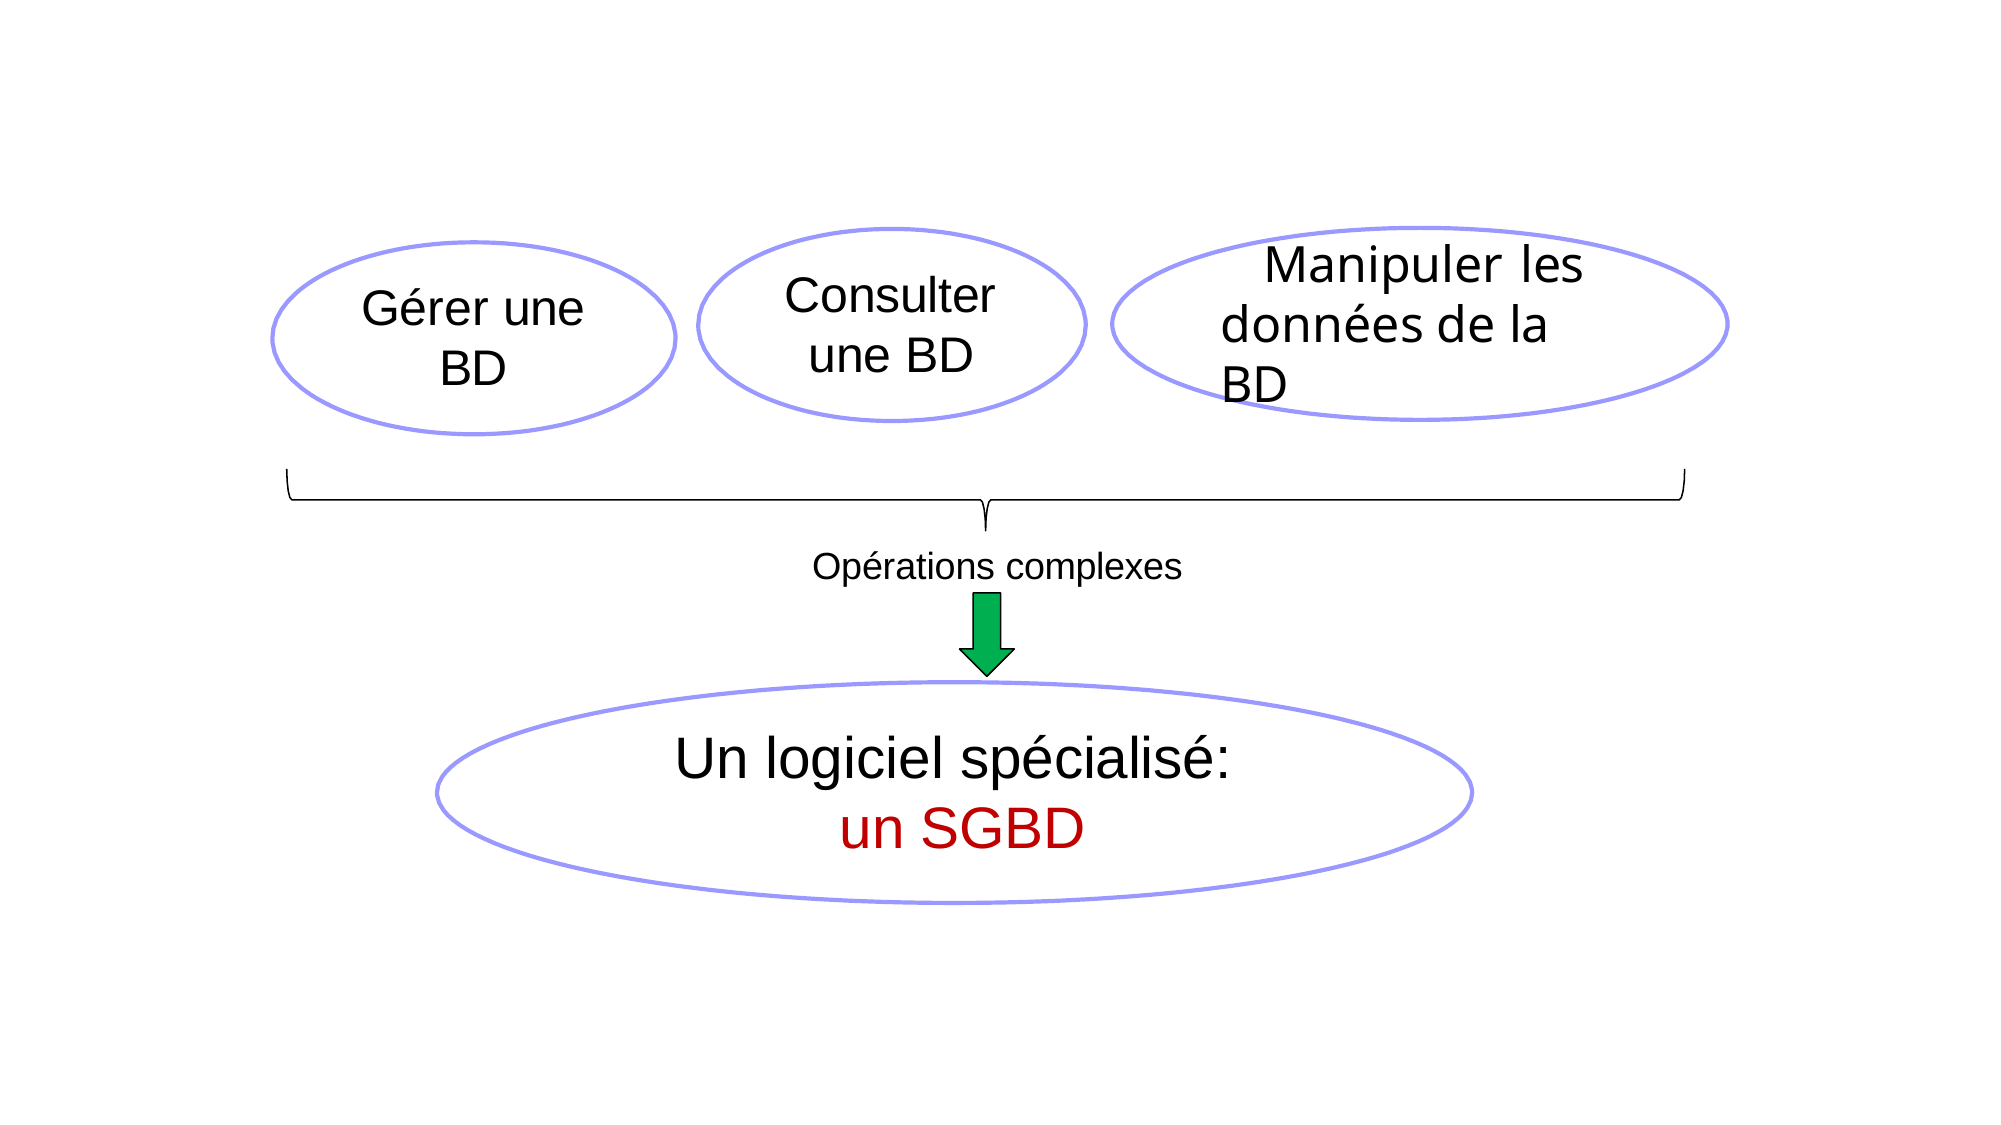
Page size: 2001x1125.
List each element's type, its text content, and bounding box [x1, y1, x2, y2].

text_box [436, 682, 1473, 903]
text_box [1622, 251, 1728, 397]
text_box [958, 592, 1016, 678]
text_box [272, 242, 676, 435]
text_box Un logiciel spécialisé: un SGBD [672, 717, 1237, 860]
text_box Consulter une BD [782, 260, 1002, 383]
text_box [286, 468, 1685, 531]
text_box [698, 228, 1086, 422]
title Manipuler les données de la BD [1218, 226, 1622, 417]
text_box Opérations complexes [809, 539, 1188, 588]
text_box Gérer une BD [359, 273, 589, 396]
text_box [1112, 251, 1218, 397]
